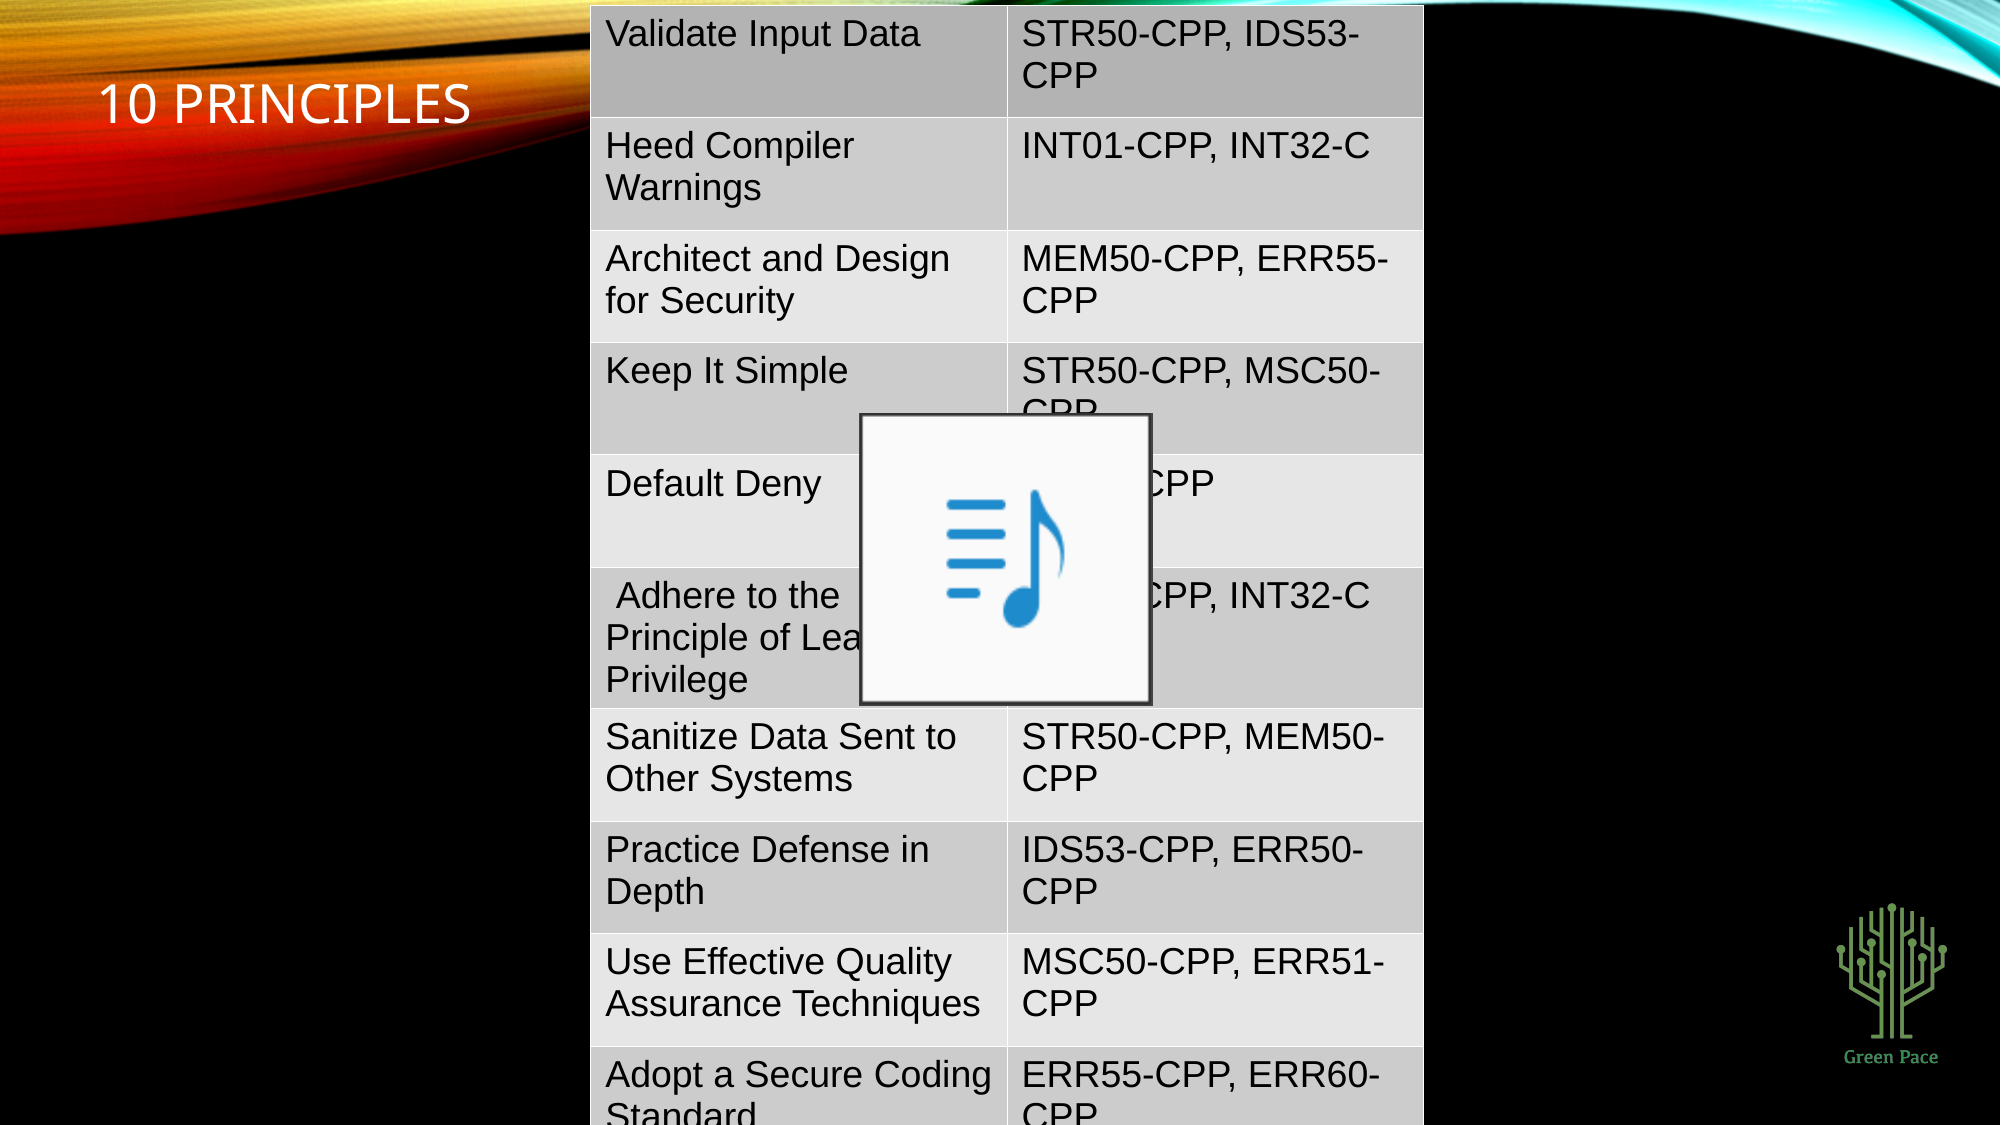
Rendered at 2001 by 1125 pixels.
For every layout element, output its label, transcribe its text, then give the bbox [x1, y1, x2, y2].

table_cell Adhere to the Principle of Least Privilege [591, 568, 854, 708]
table_cell Practice Defense in Depth [591, 822, 1007, 933]
picture [1817, 892, 1964, 1082]
table_cell INT01-CPP, INT32-C [1008, 118, 1423, 230]
table_cell ERR55-CPP, ERR60-CPP [1008, 1047, 1423, 1125]
table_cell MEM50-CPP, ERR55-CPP [1008, 231, 1423, 342]
table_cell Architect and Design for Security [591, 231, 1007, 342]
table_cell Default Deny [591, 455, 853, 567]
table_cell IDS53-CPP [1159, 455, 1423, 567]
table_header Validate Input Data [591, 6, 1007, 117]
picture [0, 0, 2000, 237]
picture [858, 411, 1155, 708]
table_cell Sanitize Data Sent to Other Systems [591, 709, 1007, 821]
table_cell INT01-CPP, INT32-C [1159, 568, 1423, 708]
table_cell STR50-CPP, MSC50-CPP [1008, 343, 1423, 454]
table_cell IDS53-CPP, ERR50-CPP [1008, 822, 1423, 933]
title 10 PRINCIPLES [0, 0, 488, 213]
table_cell Adopt a Secure Coding Standard [591, 1047, 1007, 1125]
table_cell Keep It Simple [591, 343, 1007, 454]
table_cell MSC50-CPP, ERR51-CPP [1008, 934, 1423, 1046]
table_cell STR50-CPP, MEM50-CPP [1008, 709, 1423, 821]
table_header STR50-CPP, IDS53-CPP [1008, 6, 1423, 117]
table_cell Heed Compiler Warnings [591, 118, 1007, 230]
table_cell Use Effective Quality Assurance Techniques [591, 934, 1007, 1046]
